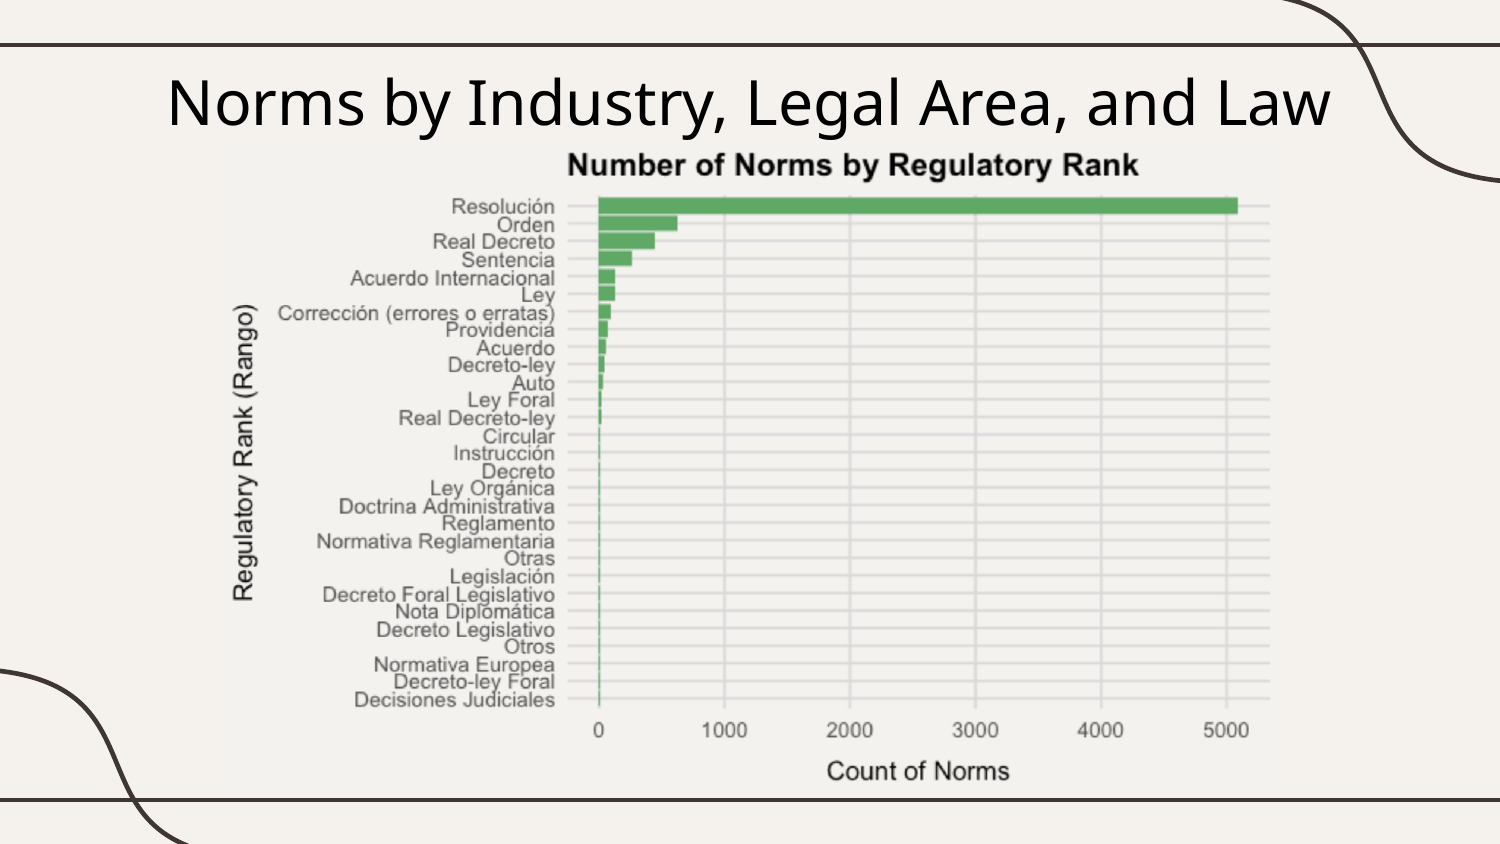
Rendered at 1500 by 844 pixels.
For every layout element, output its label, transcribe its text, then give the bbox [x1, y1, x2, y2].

picture [220, 141, 1280, 794]
title Norms by Industry, Legal Area, and Law Type [113, 47, 1387, 142]
